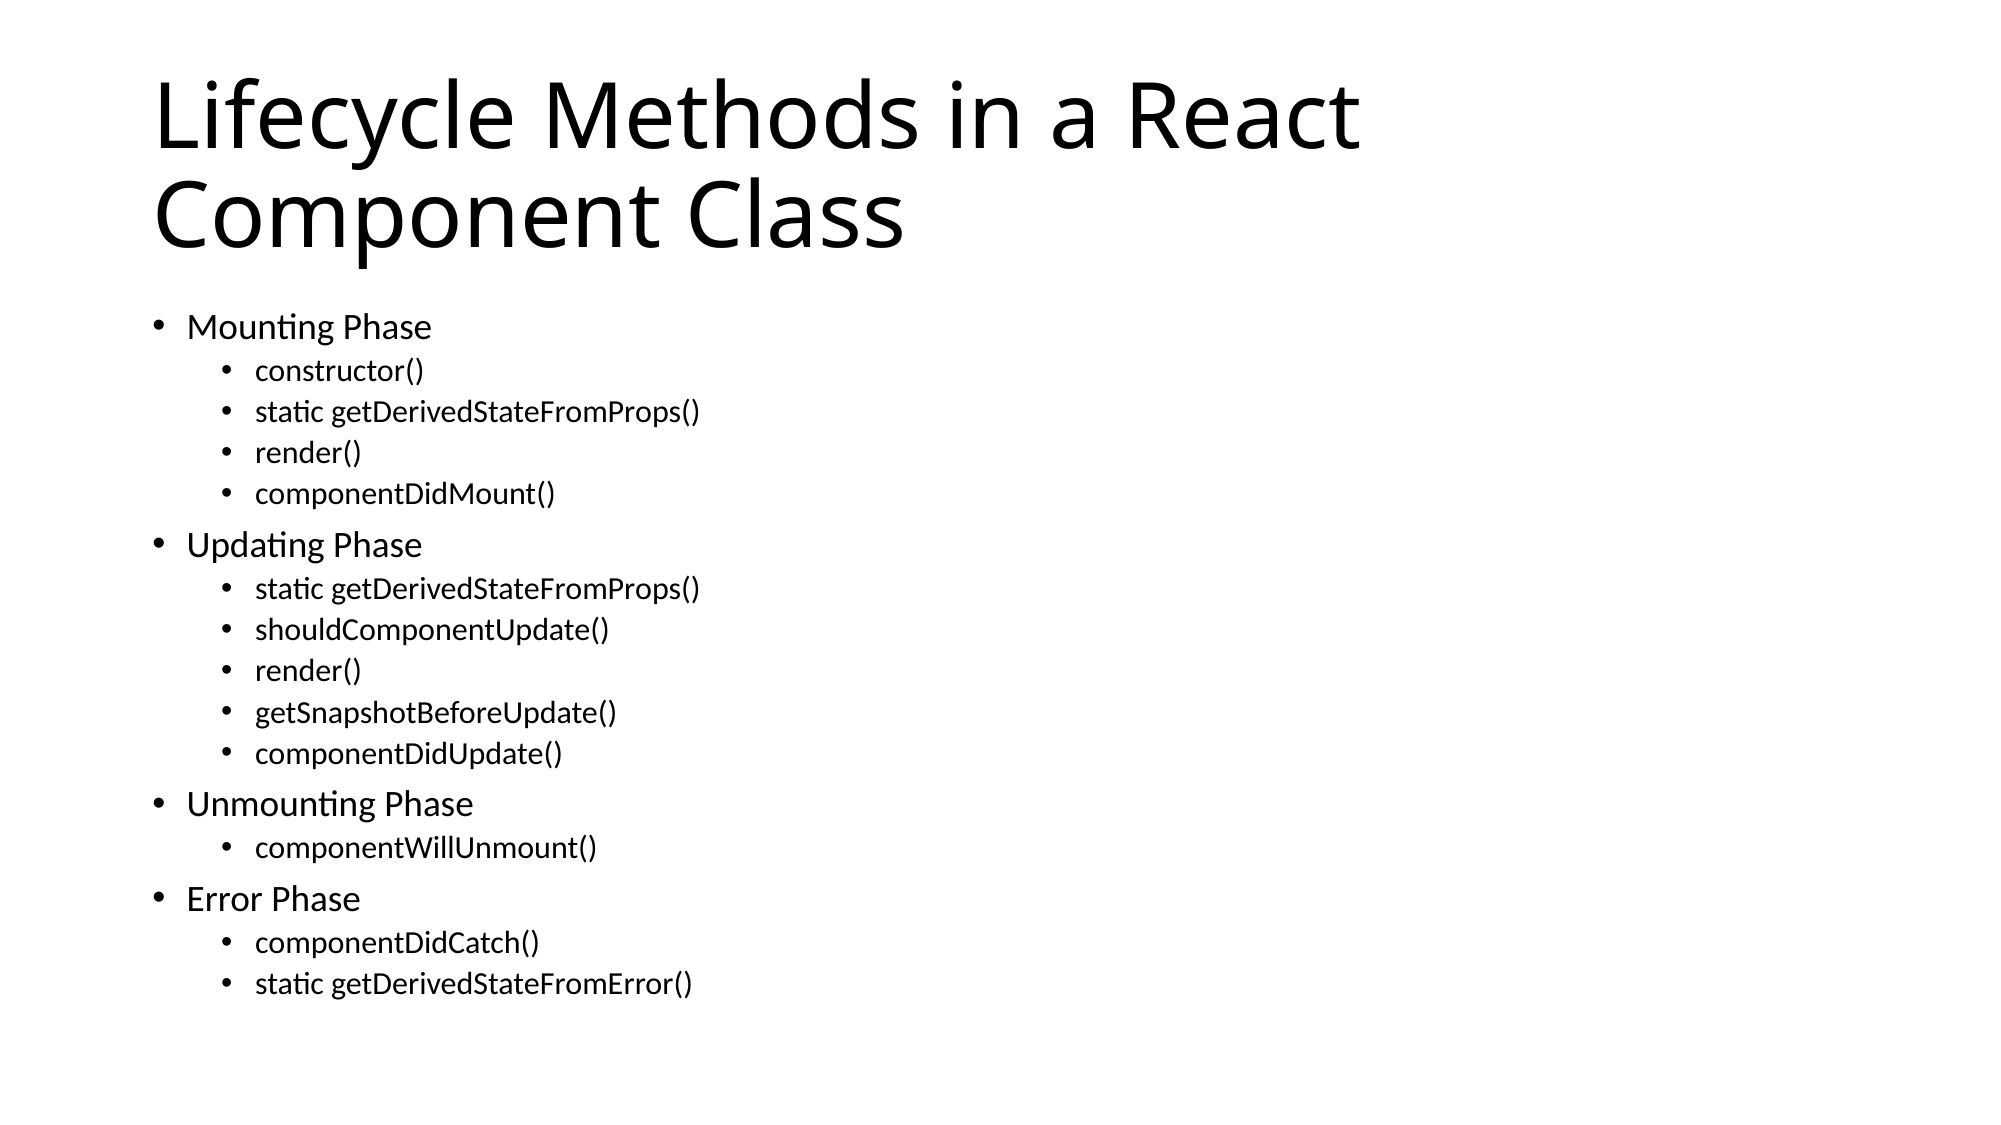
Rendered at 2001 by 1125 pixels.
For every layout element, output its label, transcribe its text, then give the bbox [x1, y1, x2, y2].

title Lifecycle Methods in a React Component Class [137, 59, 1863, 278]
list Mounting Phase constructor() static getDerivedStateFromProps() render() componentDidMount() Updating Phase static getDerivedStateFromProps() shouldComponentUpdate() render() getSnapshotBeforeUpdate() componentDidUpdate() Unmounting Phase componentWillUnmount() Error Phase componentDidCatch() static getDerivedStateFromError() [137, 299, 1863, 1014]
